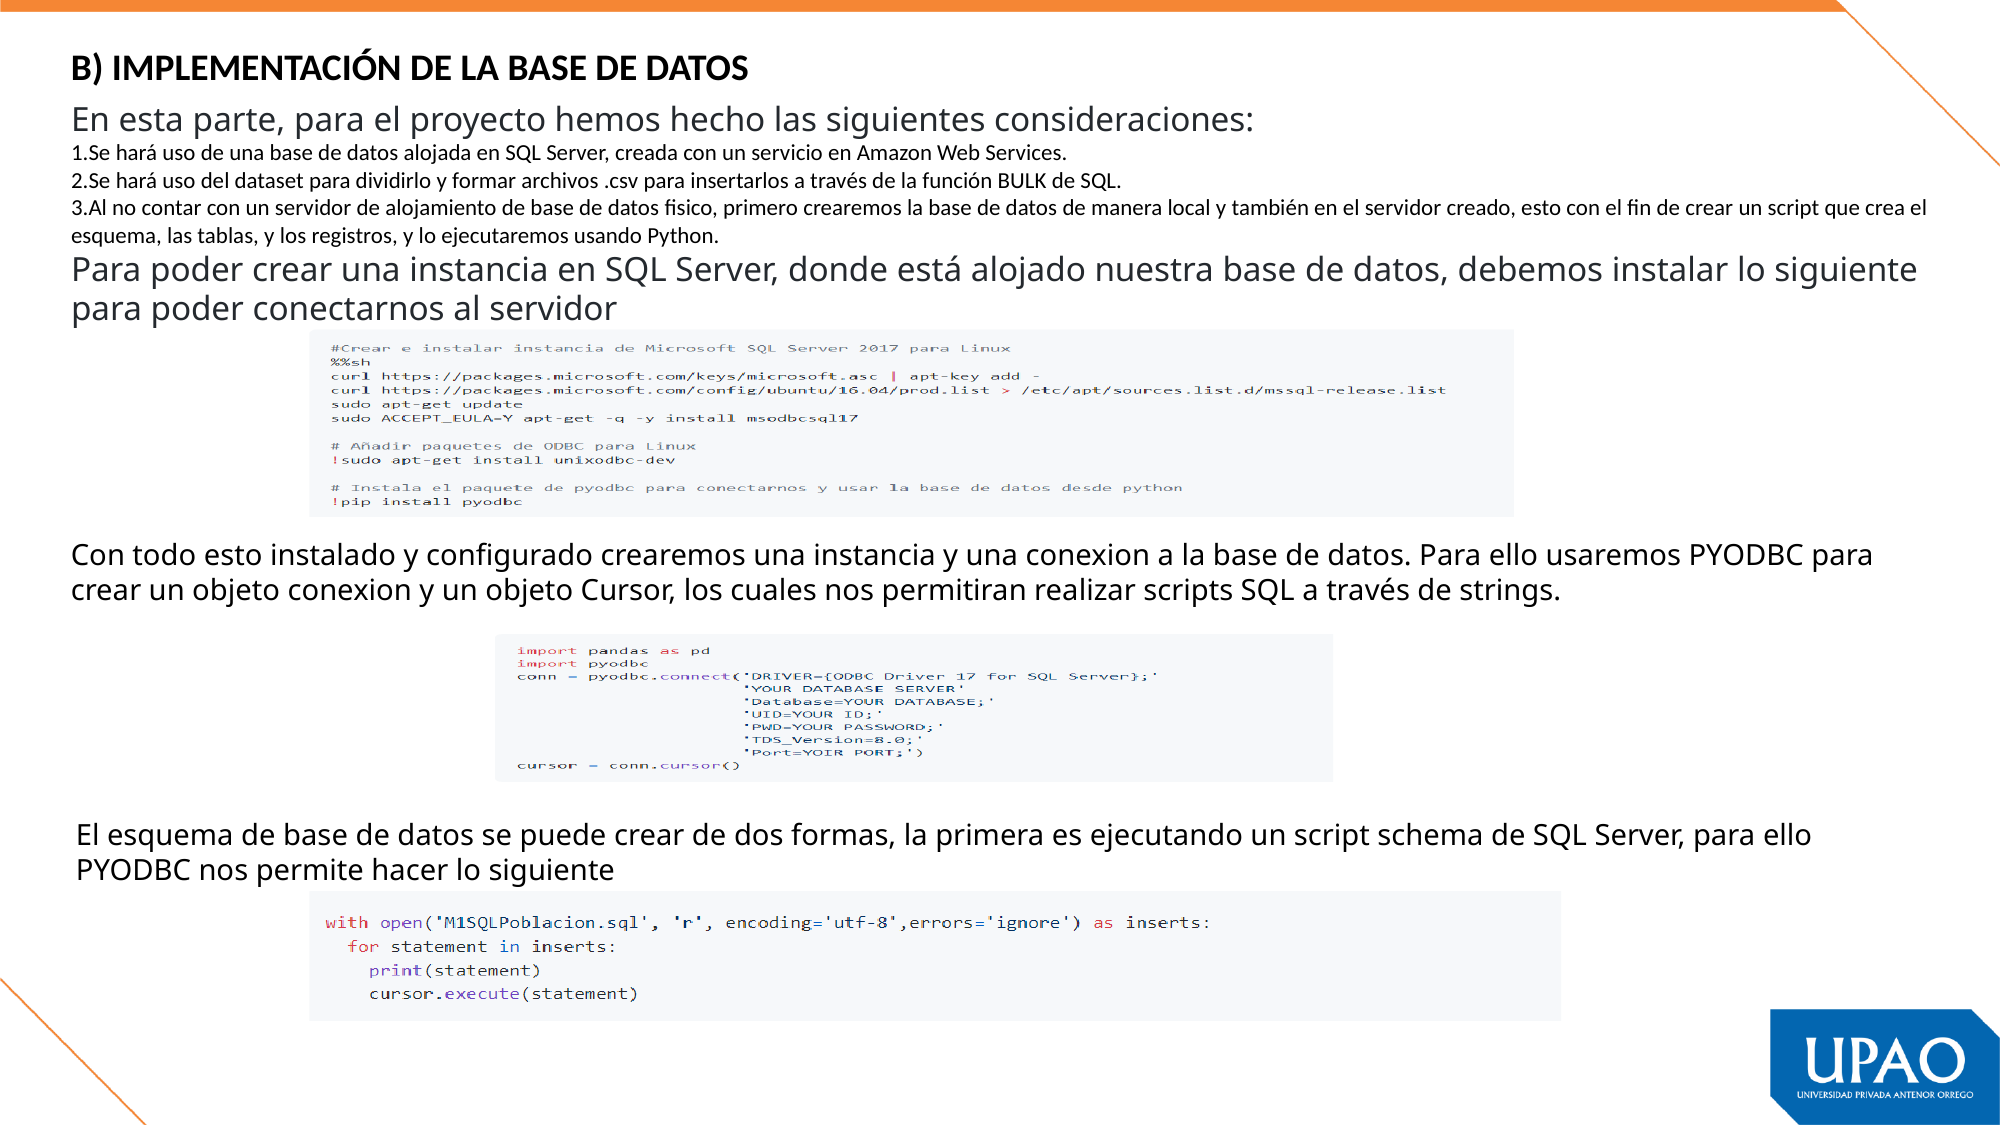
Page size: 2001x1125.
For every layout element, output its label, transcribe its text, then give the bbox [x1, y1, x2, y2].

text_box B) IMPLEMENTACIÓN DE LA BASE DE DATOS [56, 35, 1880, 96]
text_box El esquema de base de datos se puede crear de dos formas, la primera es ejecutando un script schema de SQL Server, para ello PYODBC nos permite hacer lo siguiente [60, 816, 1915, 887]
picture [309, 328, 1514, 517]
picture [1770, 1009, 2000, 1125]
text_box En esta parte, para el proyecto hemos hecho las siguientes consideraciones: Se hará uso de una base de datos alojada en SQL Server, creada con un servicio en Amazon Web Services. Se hará uso del dataset para dividirlo y formar archivos .csv para insertarlos a través de la función BULK de SQL. Al no contar con un servidor de alojamiento de base de datos fisico, primero crearemos la base de datos de manera local y también en el servidor creado, esto con el fin de crear un script que crea el esquema, las tablas, y los registros, y lo ejecutaremos usando Python. Para poder crear una instancia en SQL Server, donde está alojado nuestra base de datos, debemos instalar lo siguiente para poder conectarnos al servidor [56, 97, 1954, 328]
picture [309, 887, 1562, 1021]
picture [489, 627, 1334, 792]
picture [0, 977, 147, 1125]
picture [0, 0, 2000, 167]
text_box Con todo esto instalado y configurado crearemos una instancia y una conexion a la base de datos. Para ello usaremos PYODBC para crear un objeto conexion y un objeto Cursor, los cuales nos permitiran realizar scripts SQL a través de strings. [56, 529, 1954, 614]
